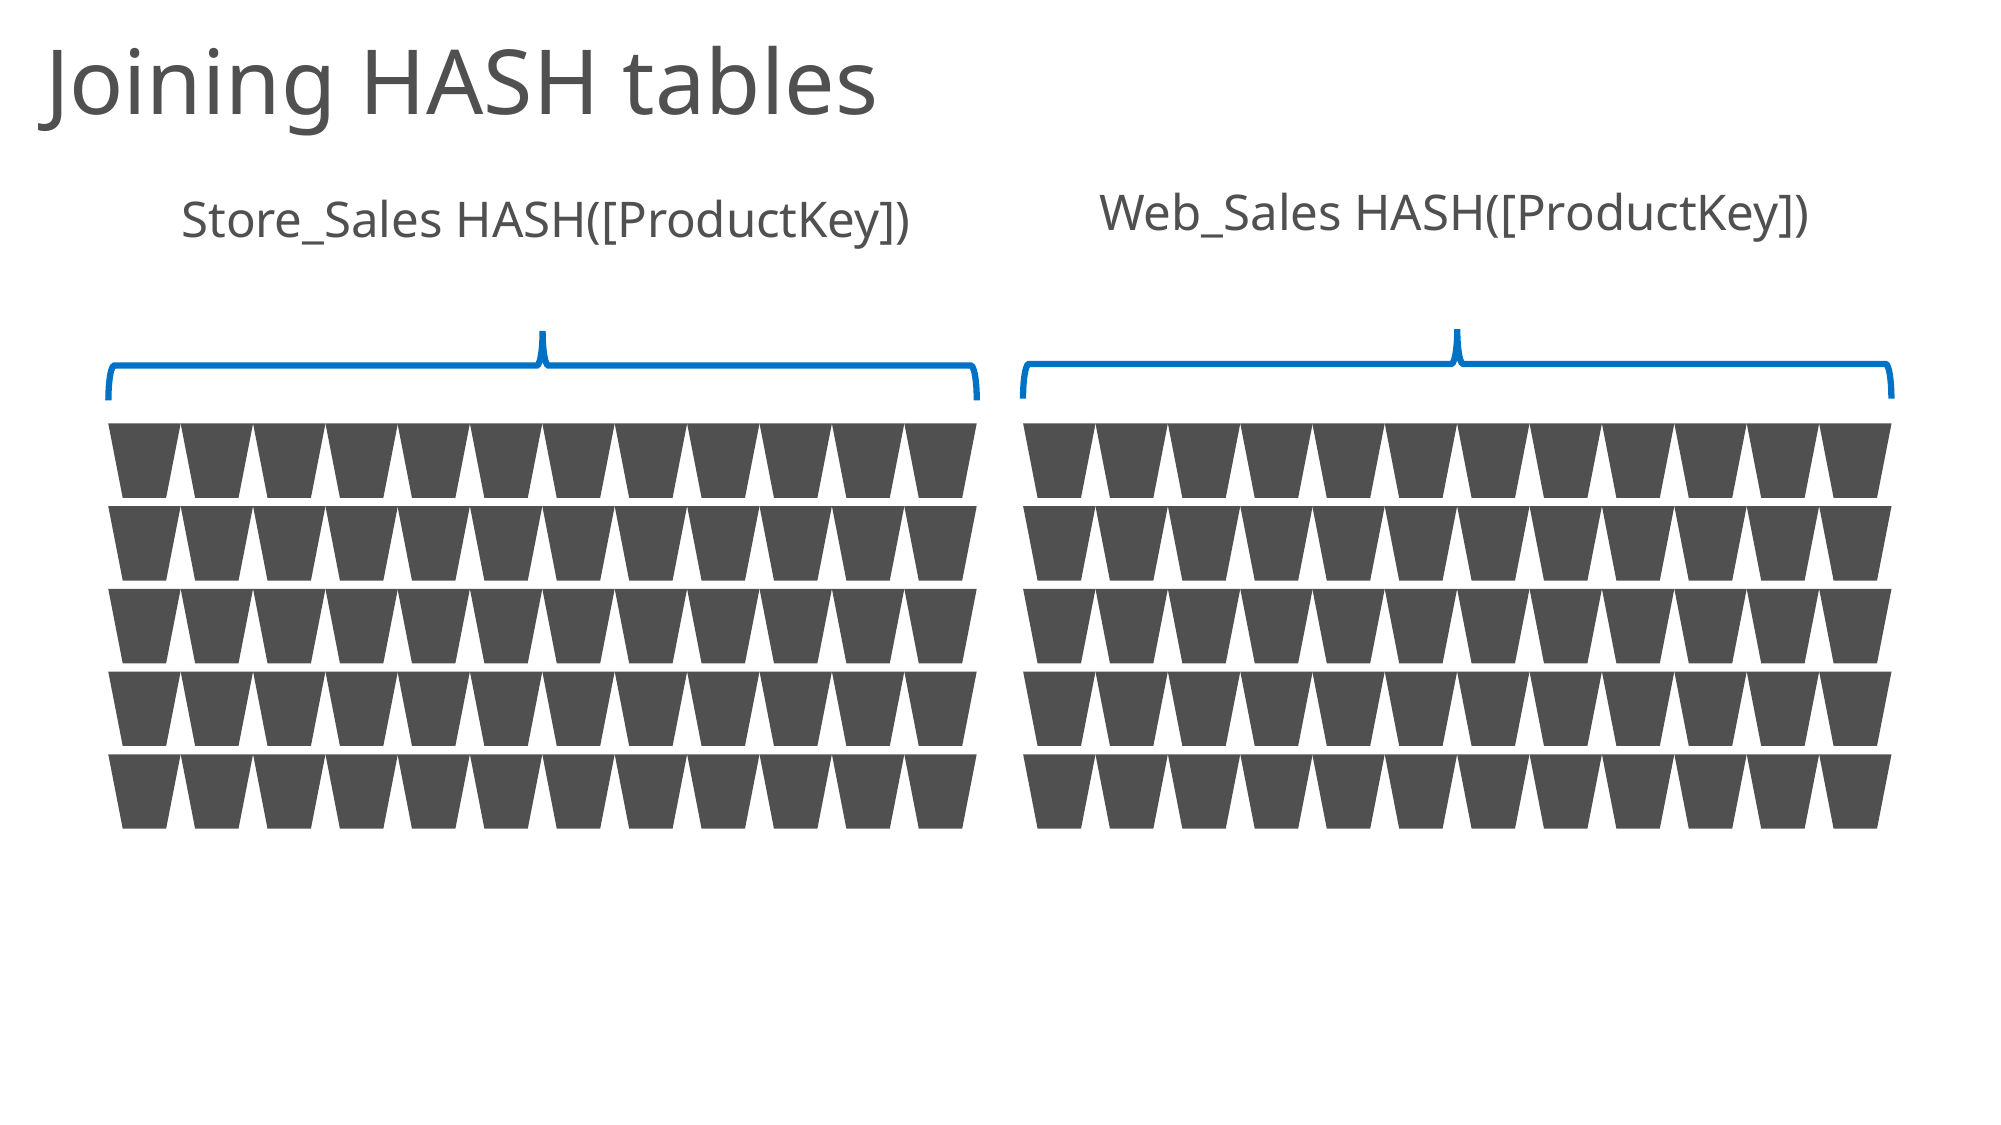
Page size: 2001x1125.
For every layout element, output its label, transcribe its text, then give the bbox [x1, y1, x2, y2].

text_box Web_Sales HASH([ProductKey]) [1069, 164, 1839, 330]
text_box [108, 423, 977, 829]
title Joining HASH tables [0, 0, 2000, 165]
text_box Store_Sales HASH([ProductKey]) [151, 171, 940, 337]
text_box [1022, 330, 1892, 399]
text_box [1023, 423, 1892, 829]
text_box [107, 337, 978, 401]
